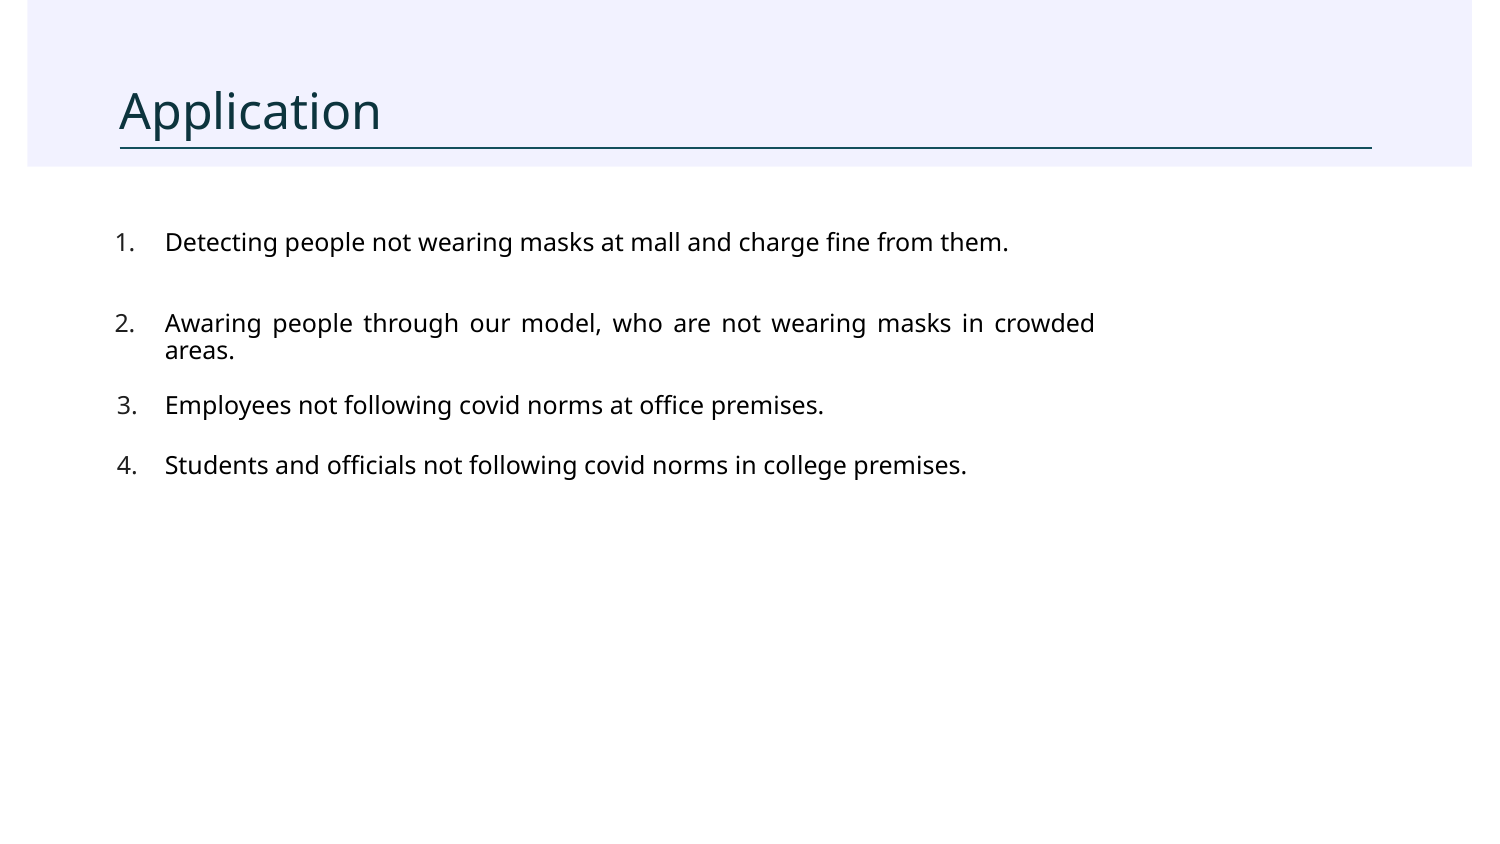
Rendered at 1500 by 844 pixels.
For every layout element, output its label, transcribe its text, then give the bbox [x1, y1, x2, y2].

text_box [27, 0, 1472, 167]
text_box Application [104, 64, 1083, 149]
text_box Detecting people not wearing masks at mall and charge fine from them. Awaring people through our model, who are not wearing masks in crowded areas. Employees not following covid norms at office premises. Students and officials not following covid norms in college premises. [74, 176, 1112, 590]
